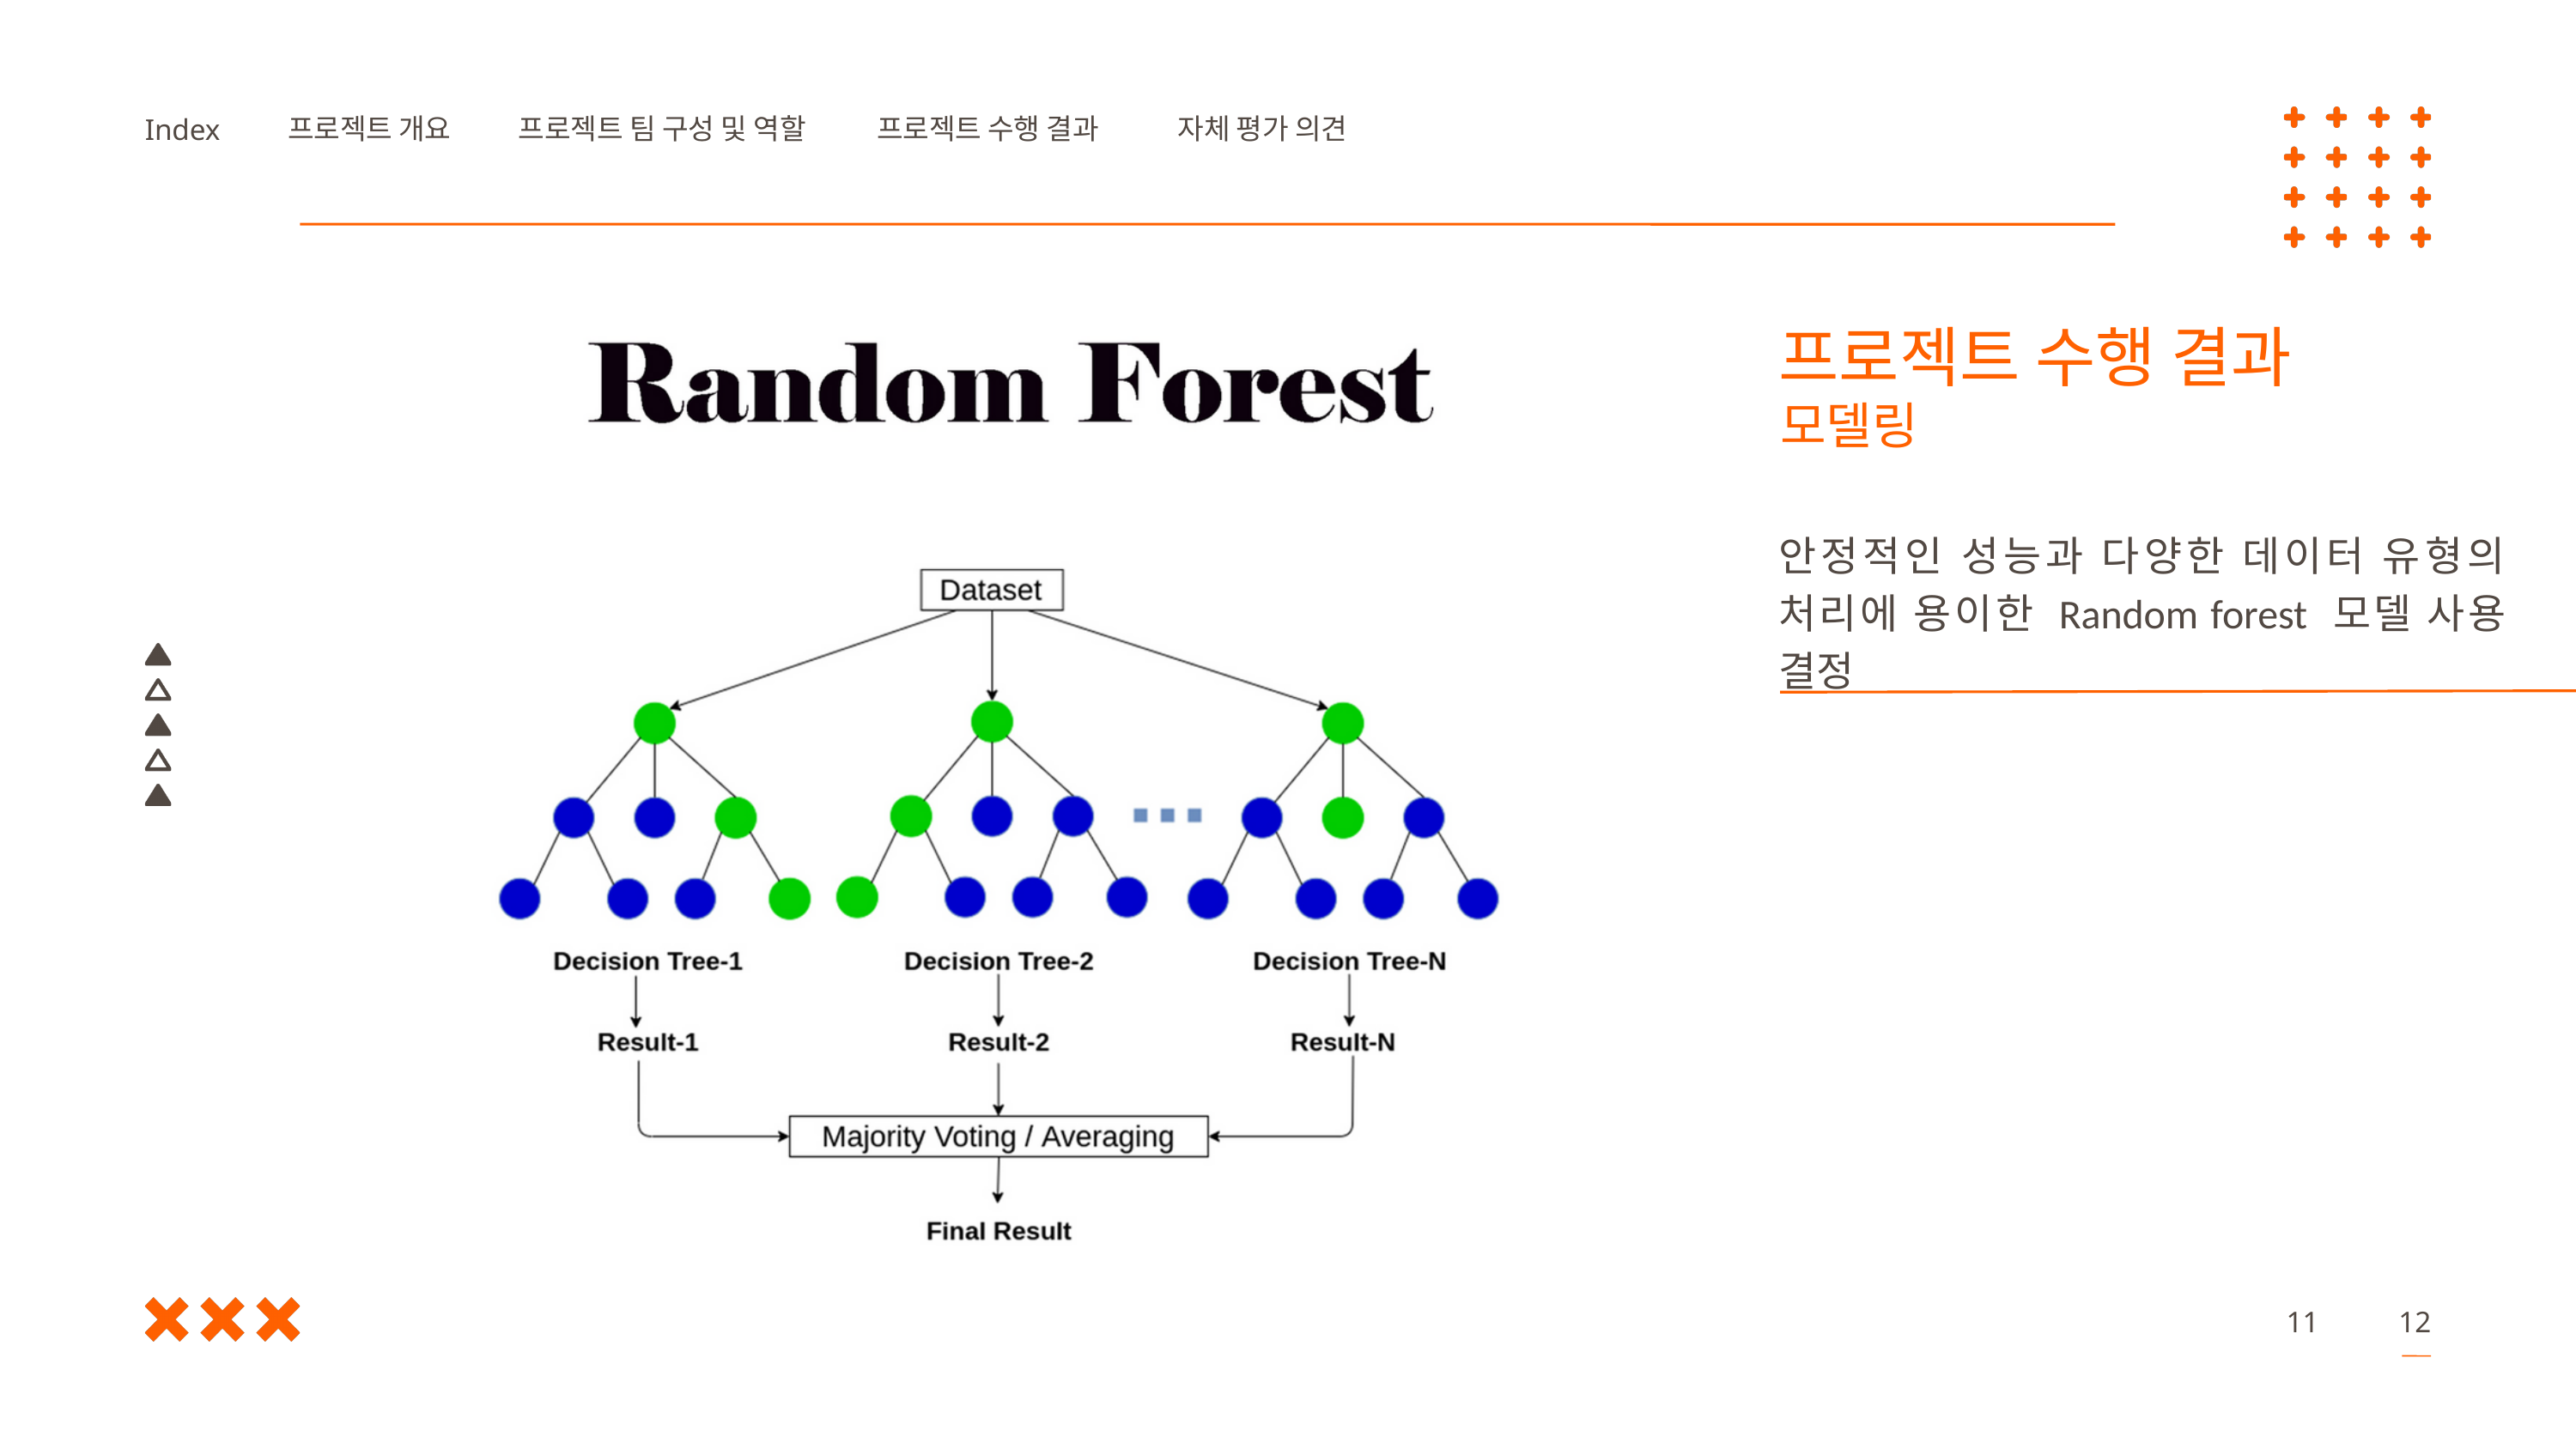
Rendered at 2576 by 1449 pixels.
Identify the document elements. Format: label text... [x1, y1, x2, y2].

text_box 모델링 [1780, 407, 2348, 455]
text_box [144, 643, 172, 806]
text_box 12 [2345, 1298, 2432, 1339]
text_box 프로젝트 개요 [288, 105, 453, 145]
text_box [2283, 106, 2348, 252]
text_box [2367, 106, 2432, 252]
text_box [240, 237, 1758, 1320]
text_box 안정적인 성능과 다양한 데이터 유형의 처리에 용이한 Random forest 모델 사용 결정 [1778, 522, 2506, 694]
text_box [144, 1297, 301, 1342]
text_box 프로젝트 수행 결과 [876, 105, 1113, 145]
text_box 자체 평가 의견 [1177, 105, 1352, 145]
text_box 프로젝트 팀 구성 및 역할 [518, 105, 811, 145]
text_box 11 [2233, 1298, 2319, 1339]
text_box 프로젝트 수행 결과 [1778, 333, 2346, 396]
text_box Index [144, 106, 223, 147]
